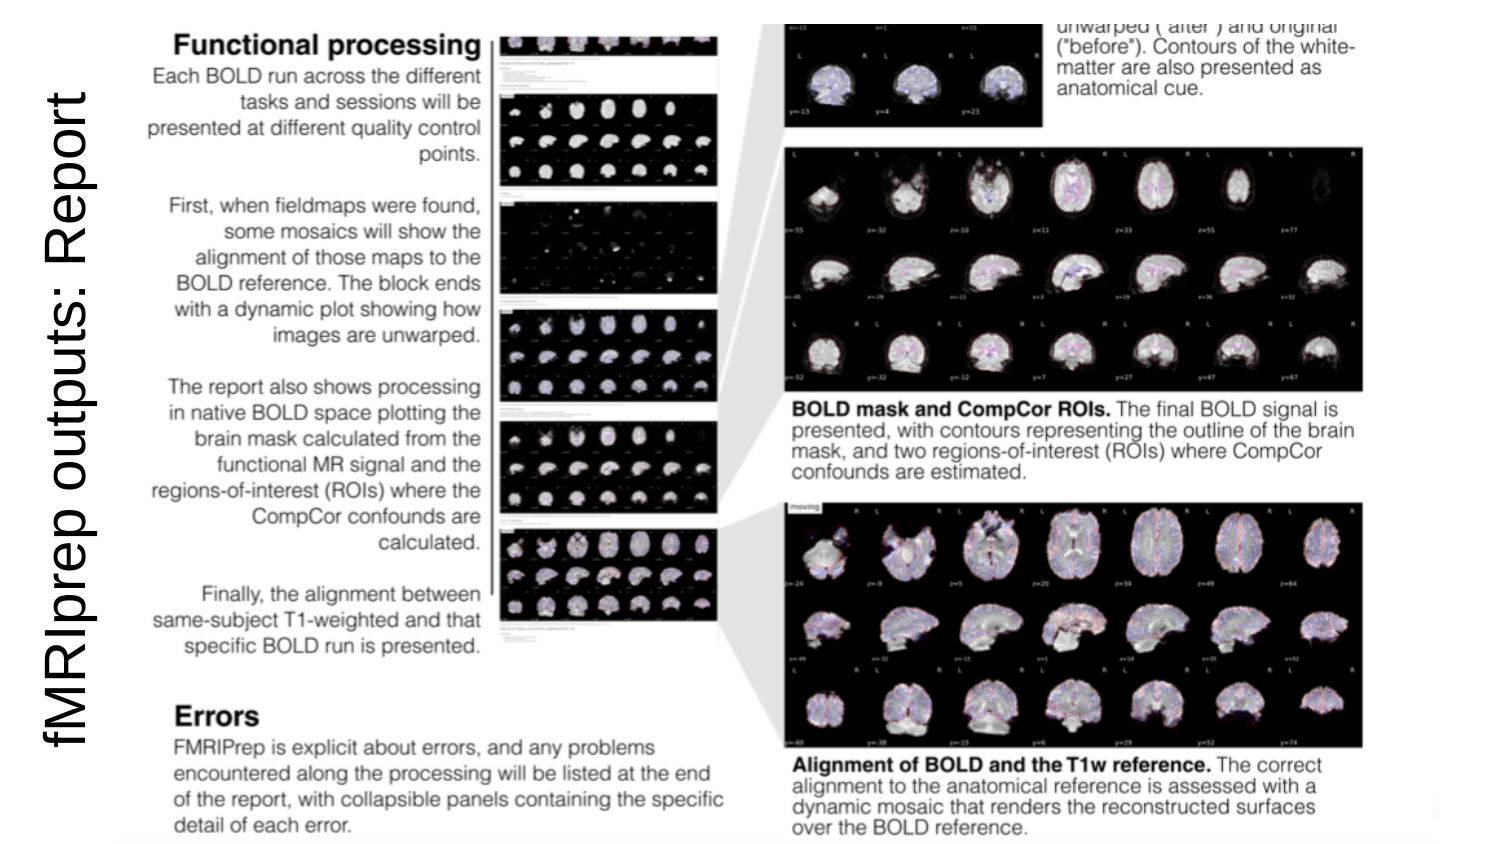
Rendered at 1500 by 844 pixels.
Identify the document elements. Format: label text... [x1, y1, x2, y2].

picture [116, 24, 1440, 844]
title fMRIprep outputs: Report [12, 5, 114, 836]
